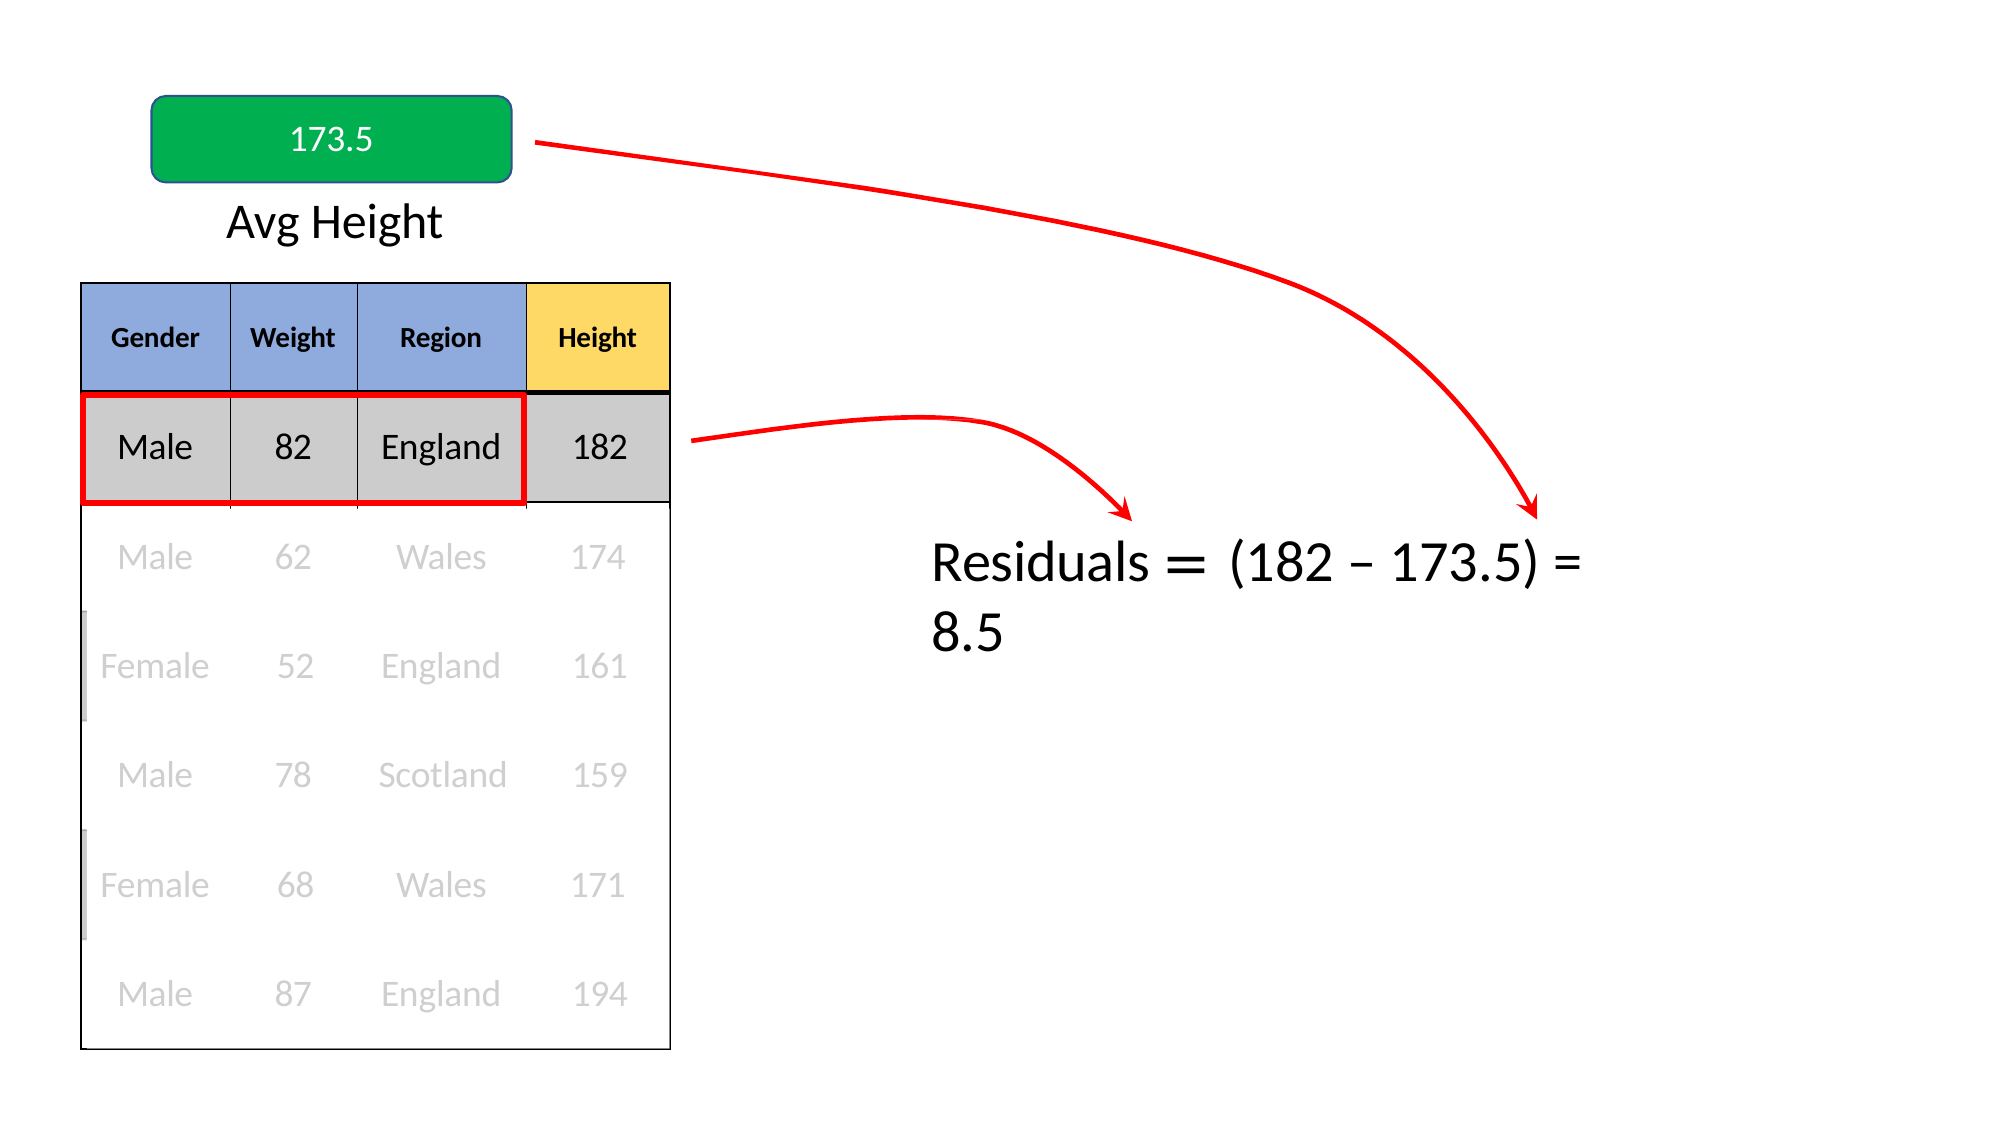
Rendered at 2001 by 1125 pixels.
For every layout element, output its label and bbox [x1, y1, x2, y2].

text_box [79, 94, 1669, 1050]
